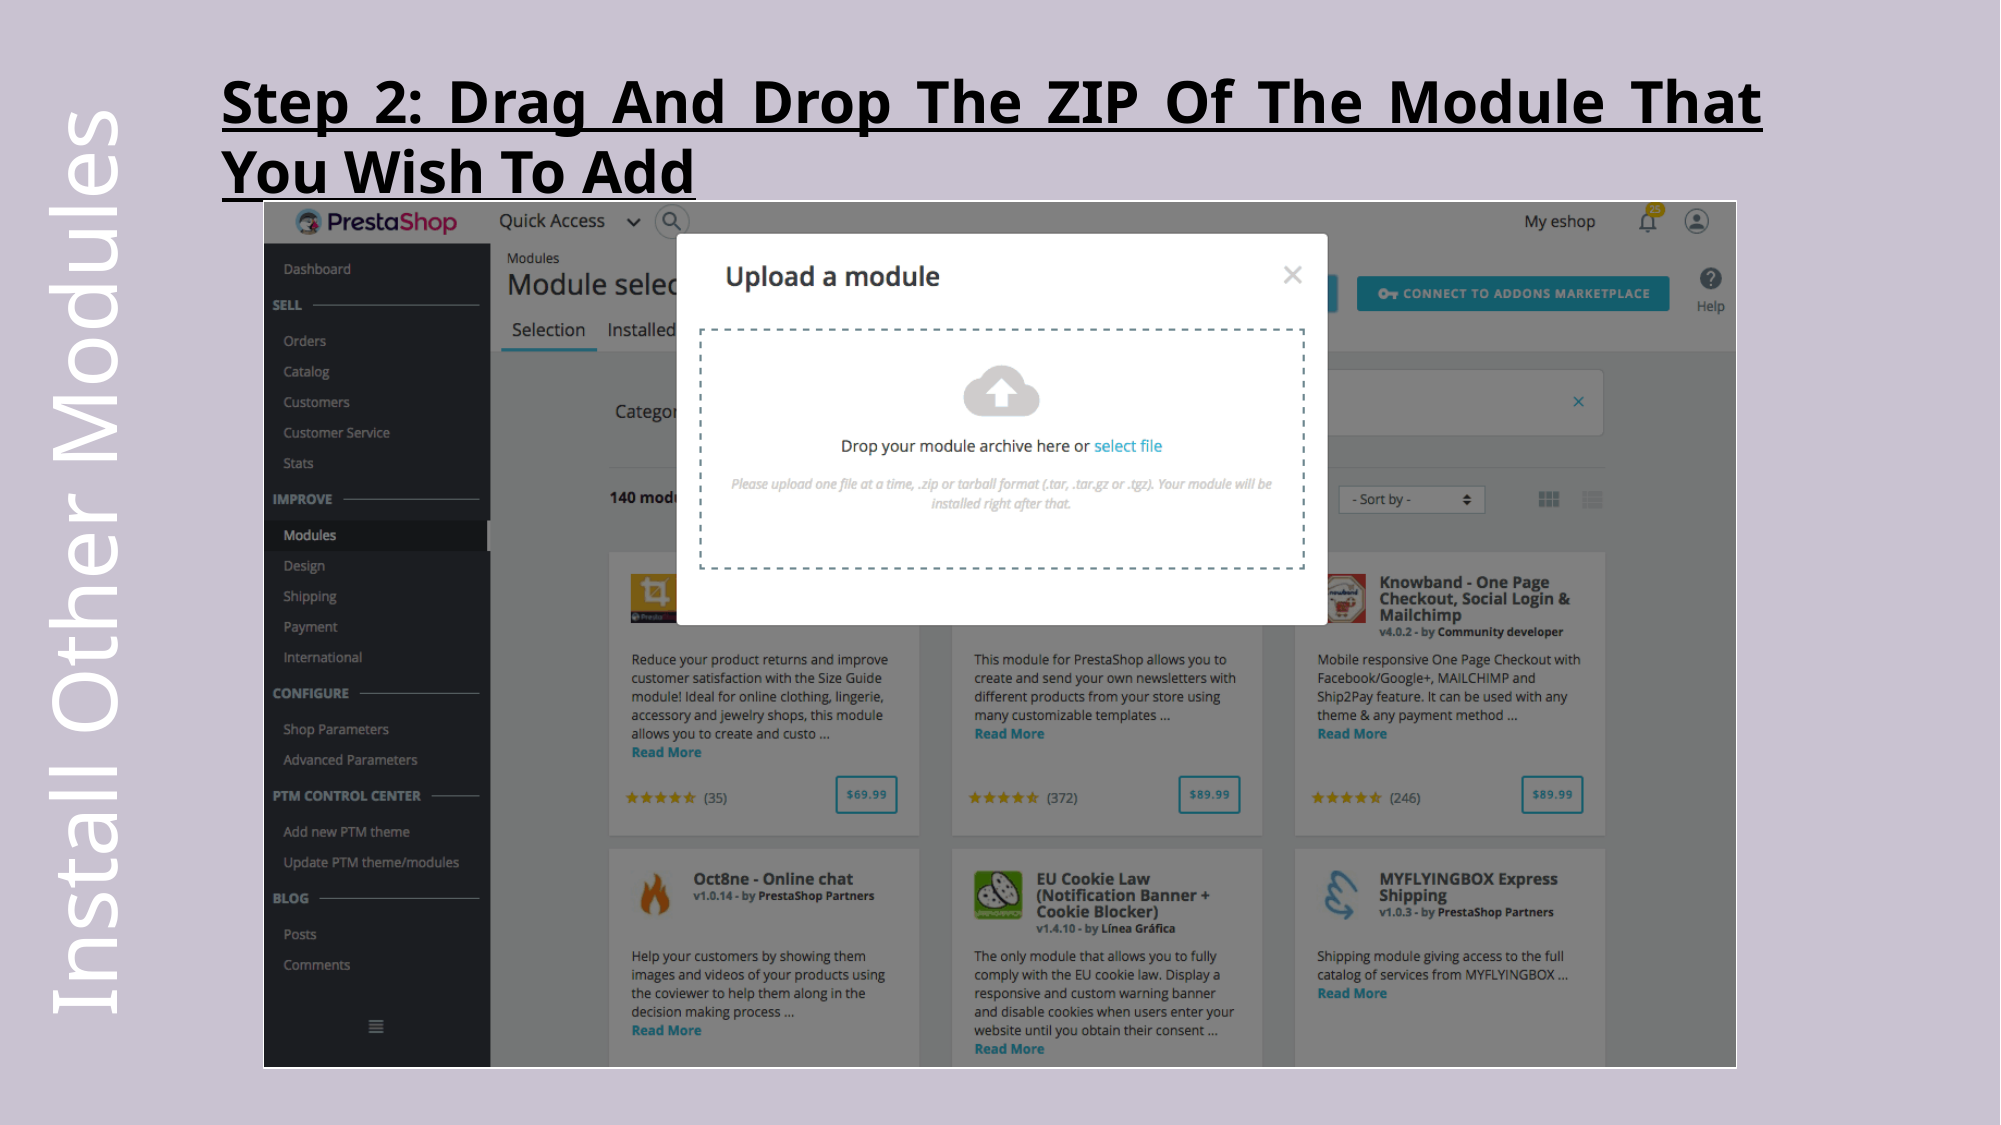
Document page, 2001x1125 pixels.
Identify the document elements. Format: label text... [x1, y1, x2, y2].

text_box Install Other Modules [20, 0, 143, 1125]
text_box Step 2: Drag And Drop The ZIP Of The Module That You Wish To Add [205, 57, 1779, 213]
picture [263, 201, 1737, 1068]
